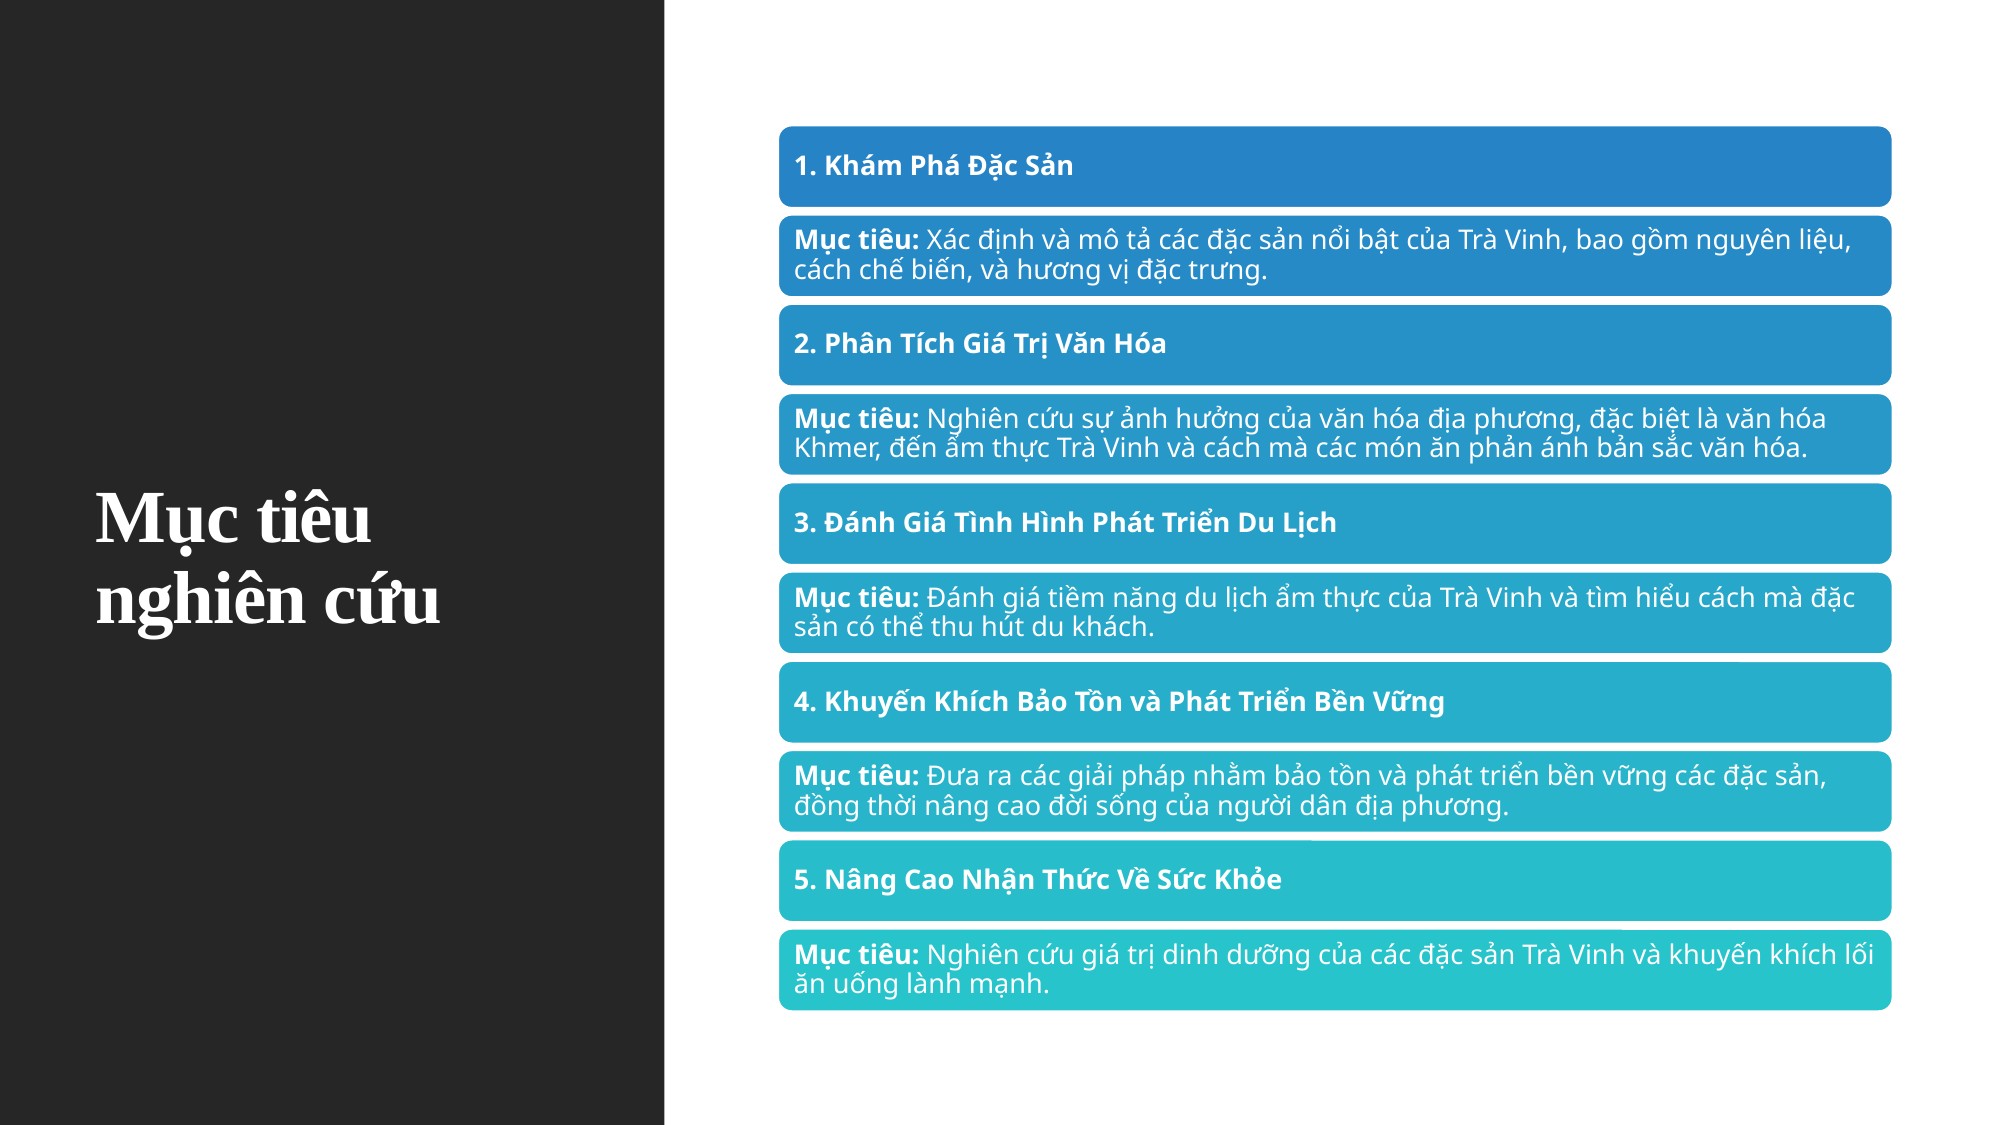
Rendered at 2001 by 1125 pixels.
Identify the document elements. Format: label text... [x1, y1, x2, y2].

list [777, 104, 1894, 1033]
title Mục tiêu nghiên cứu [80, 84, 587, 1032]
text_box [666, 0, 2000, 1125]
text_box [0, 0, 666, 1125]
